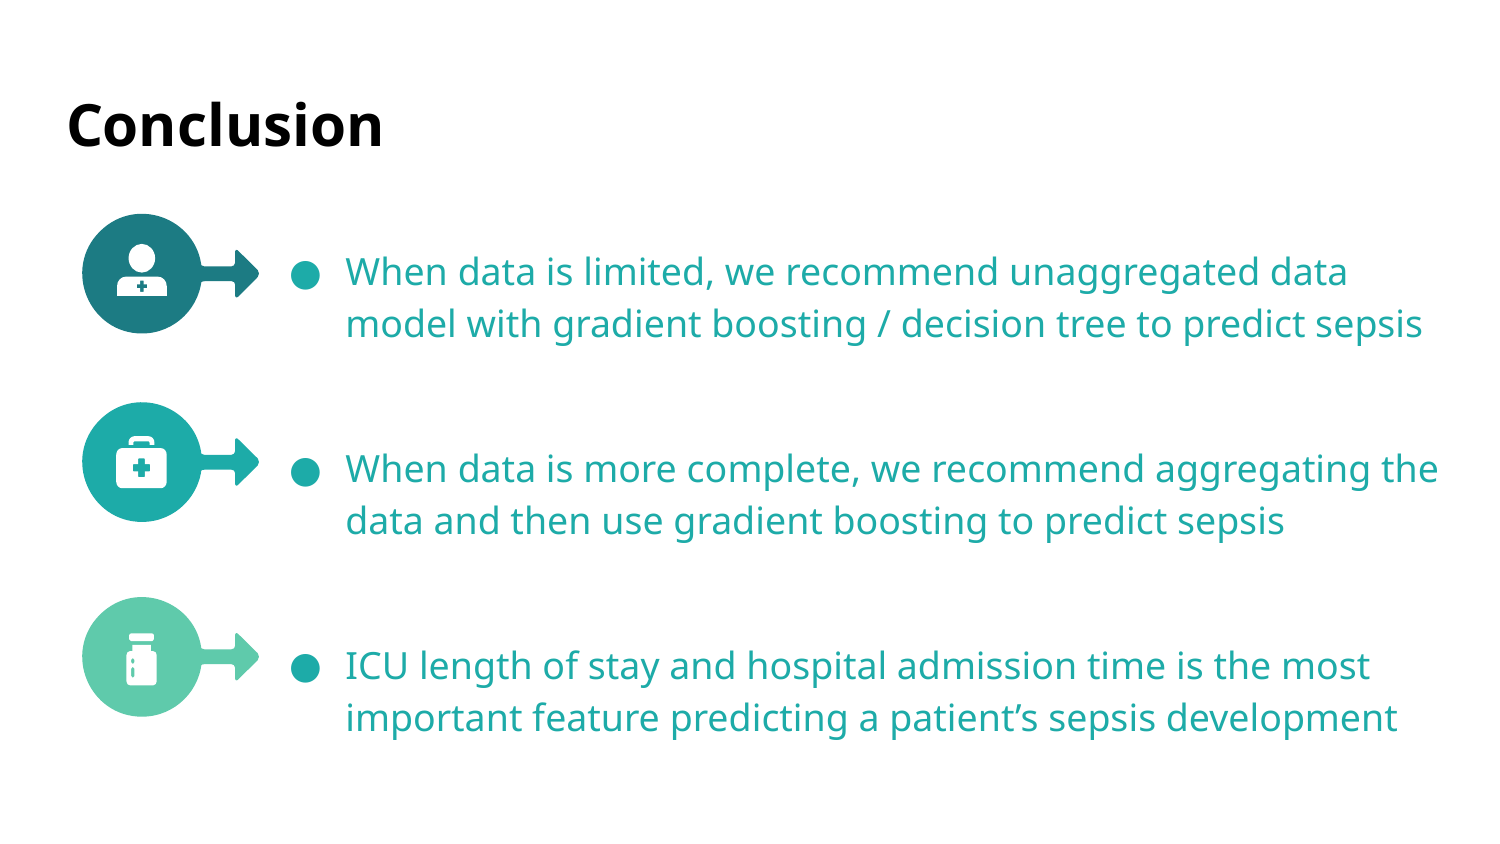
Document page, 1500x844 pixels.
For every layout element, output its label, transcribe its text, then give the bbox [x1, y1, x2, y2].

text_box [95, 604, 259, 709]
text_box [116, 448, 167, 489]
text_box [129, 633, 154, 642]
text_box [116, 243, 167, 297]
title Conclusion [51, 72, 1449, 167]
text_box [82, 402, 202, 522]
text_box [95, 410, 259, 515]
text_box [82, 597, 202, 717]
text_box [128, 436, 155, 445]
list When data is limited, we recommend unaggregated data model with gradient boosting / decision tree to predict sepsis When data is more complete, we recommend aggregating the data and then use gradient boosting to predict sepsis ICU length of stay and hospital admission time is the most important feature predicting a patient’s sepsis development [255, 226, 1465, 787]
text_box [126, 644, 157, 686]
text_box [95, 221, 259, 326]
text_box [82, 213, 202, 334]
